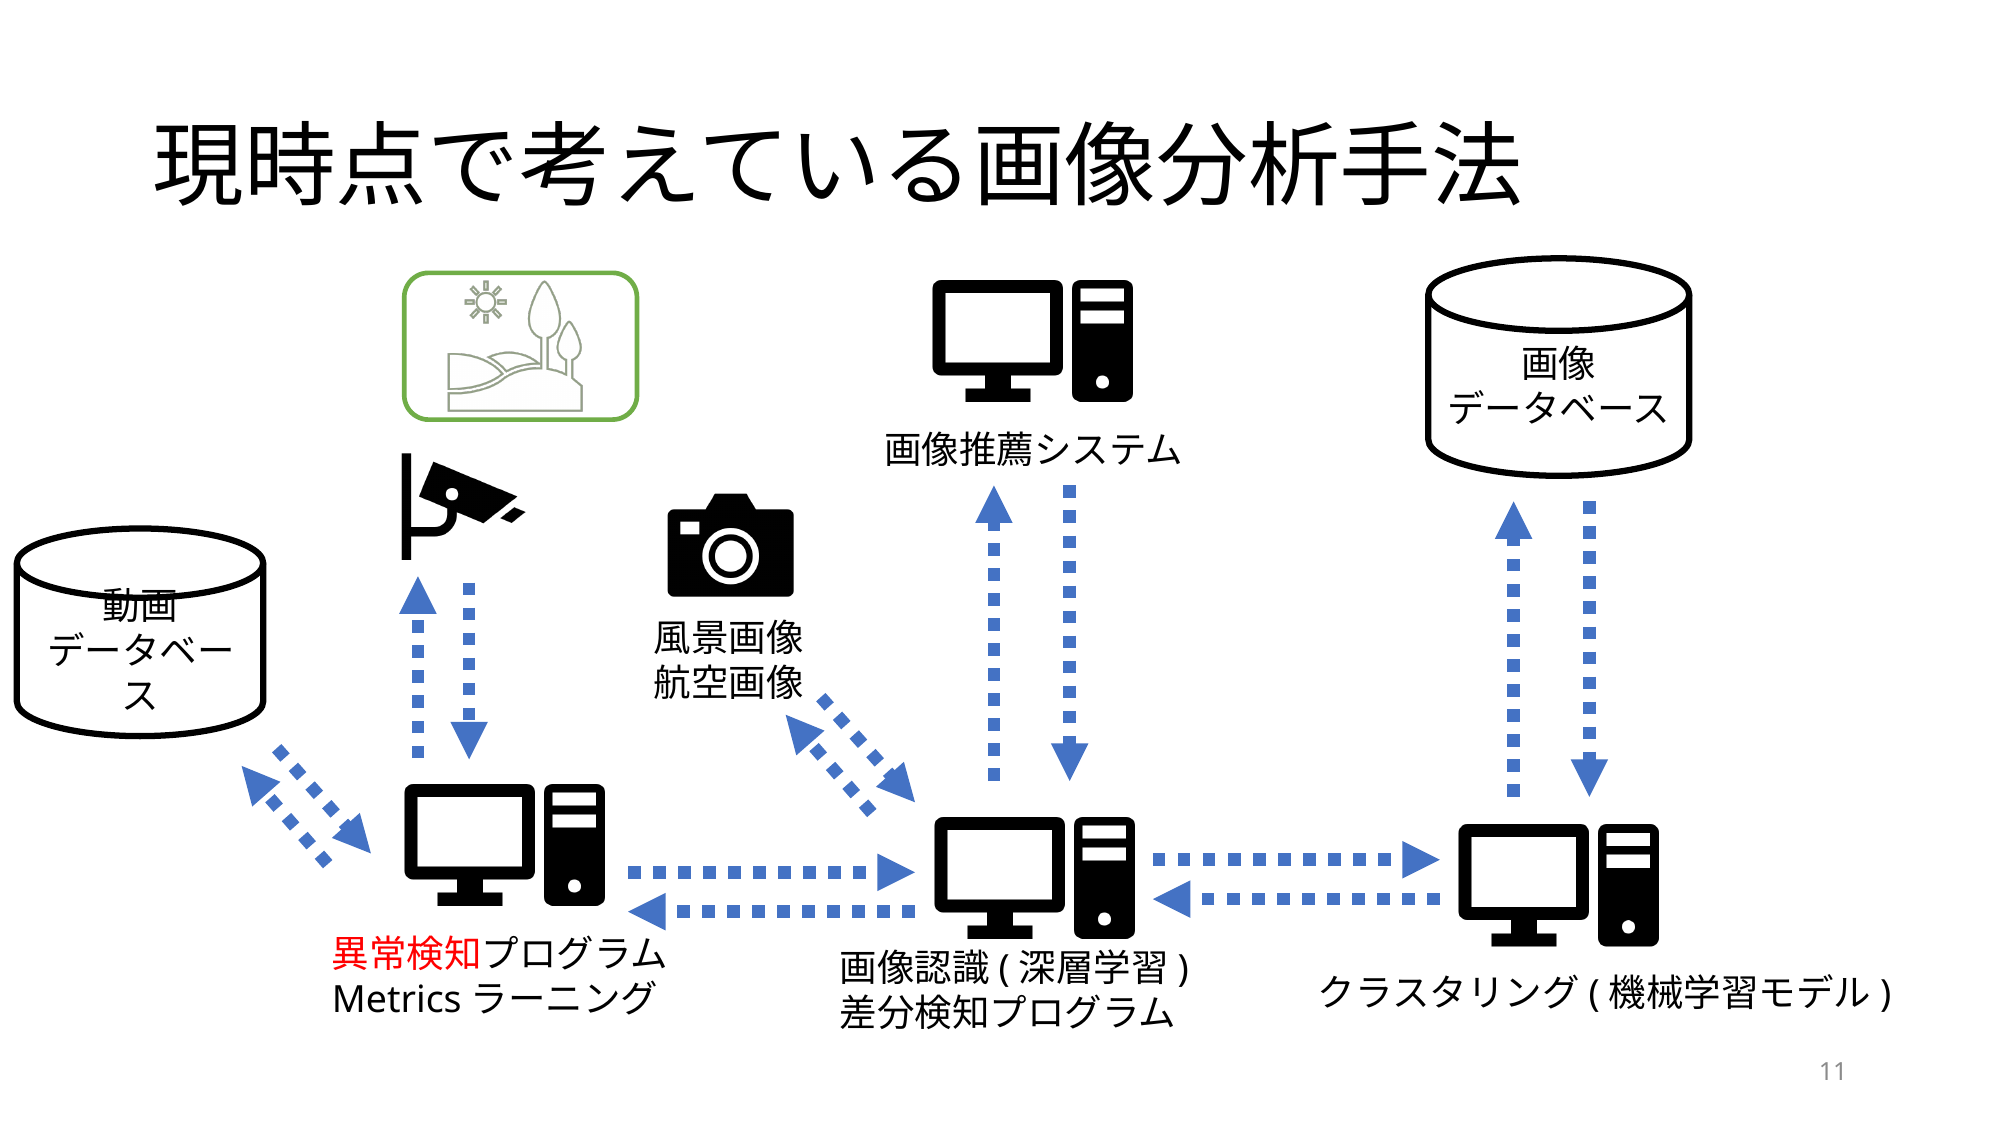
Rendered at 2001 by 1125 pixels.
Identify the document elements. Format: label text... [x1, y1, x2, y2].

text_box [276, 748, 371, 854]
text_box 画像 データベース [1427, 257, 1691, 477]
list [388, 431, 539, 582]
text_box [820, 697, 915, 803]
slide_number 11 [1412, 1042, 1863, 1103]
text_box 動画 データベース [15, 527, 265, 738]
text_box 風景画像 航空画像 [639, 606, 857, 712]
picture [930, 773, 1139, 982]
text_box 画像推薦システム [869, 418, 1199, 479]
text_box 画像認識(深層学習) 差分検知プログラム [824, 936, 1204, 1087]
picture [655, 469, 806, 620]
title 現時点で考えている画像分析手法 [137, 59, 1863, 278]
text_box クラスタリング(機械学習モデル) [1303, 962, 1907, 1022]
text_box [403, 271, 639, 421]
picture [1454, 780, 1663, 990]
picture [441, 272, 589, 423]
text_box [241, 765, 328, 865]
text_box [785, 714, 872, 813]
text_box 異常検知プログラム Metricsラーニング [317, 922, 684, 1028]
picture [928, 236, 1137, 445]
picture [400, 740, 609, 949]
